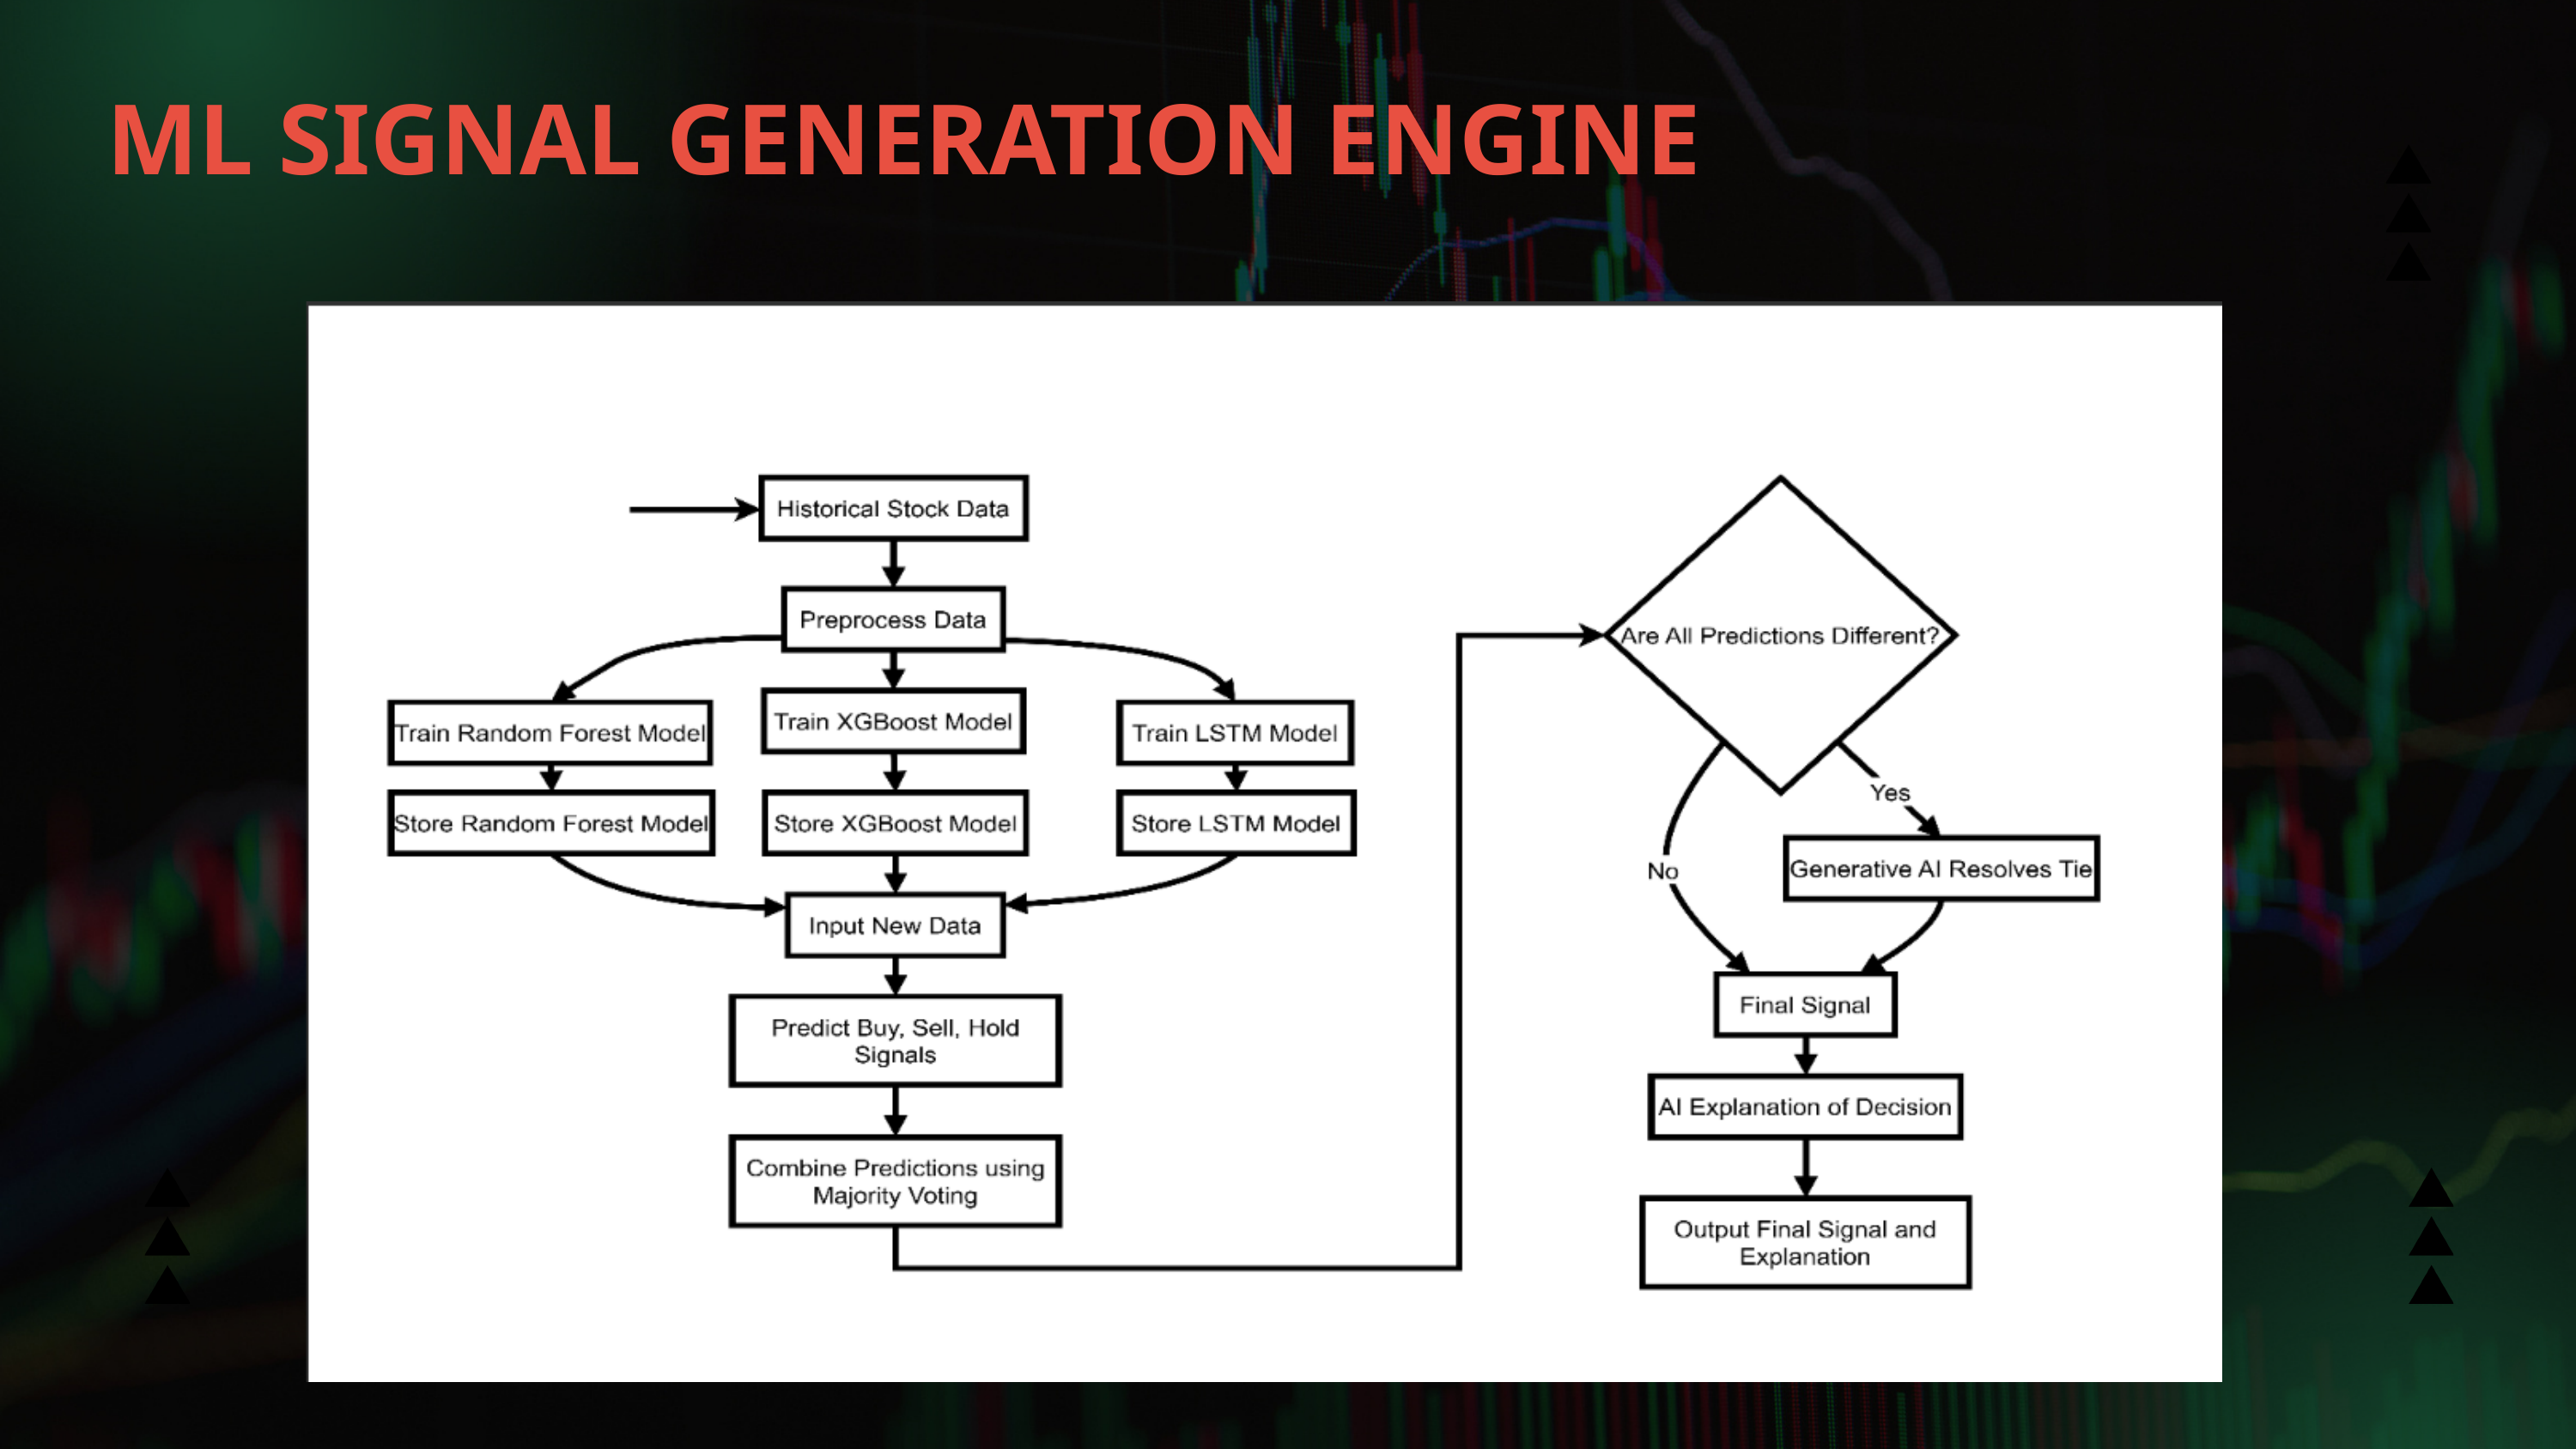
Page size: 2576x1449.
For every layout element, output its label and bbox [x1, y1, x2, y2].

text_box [0, 0, 2576, 1449]
